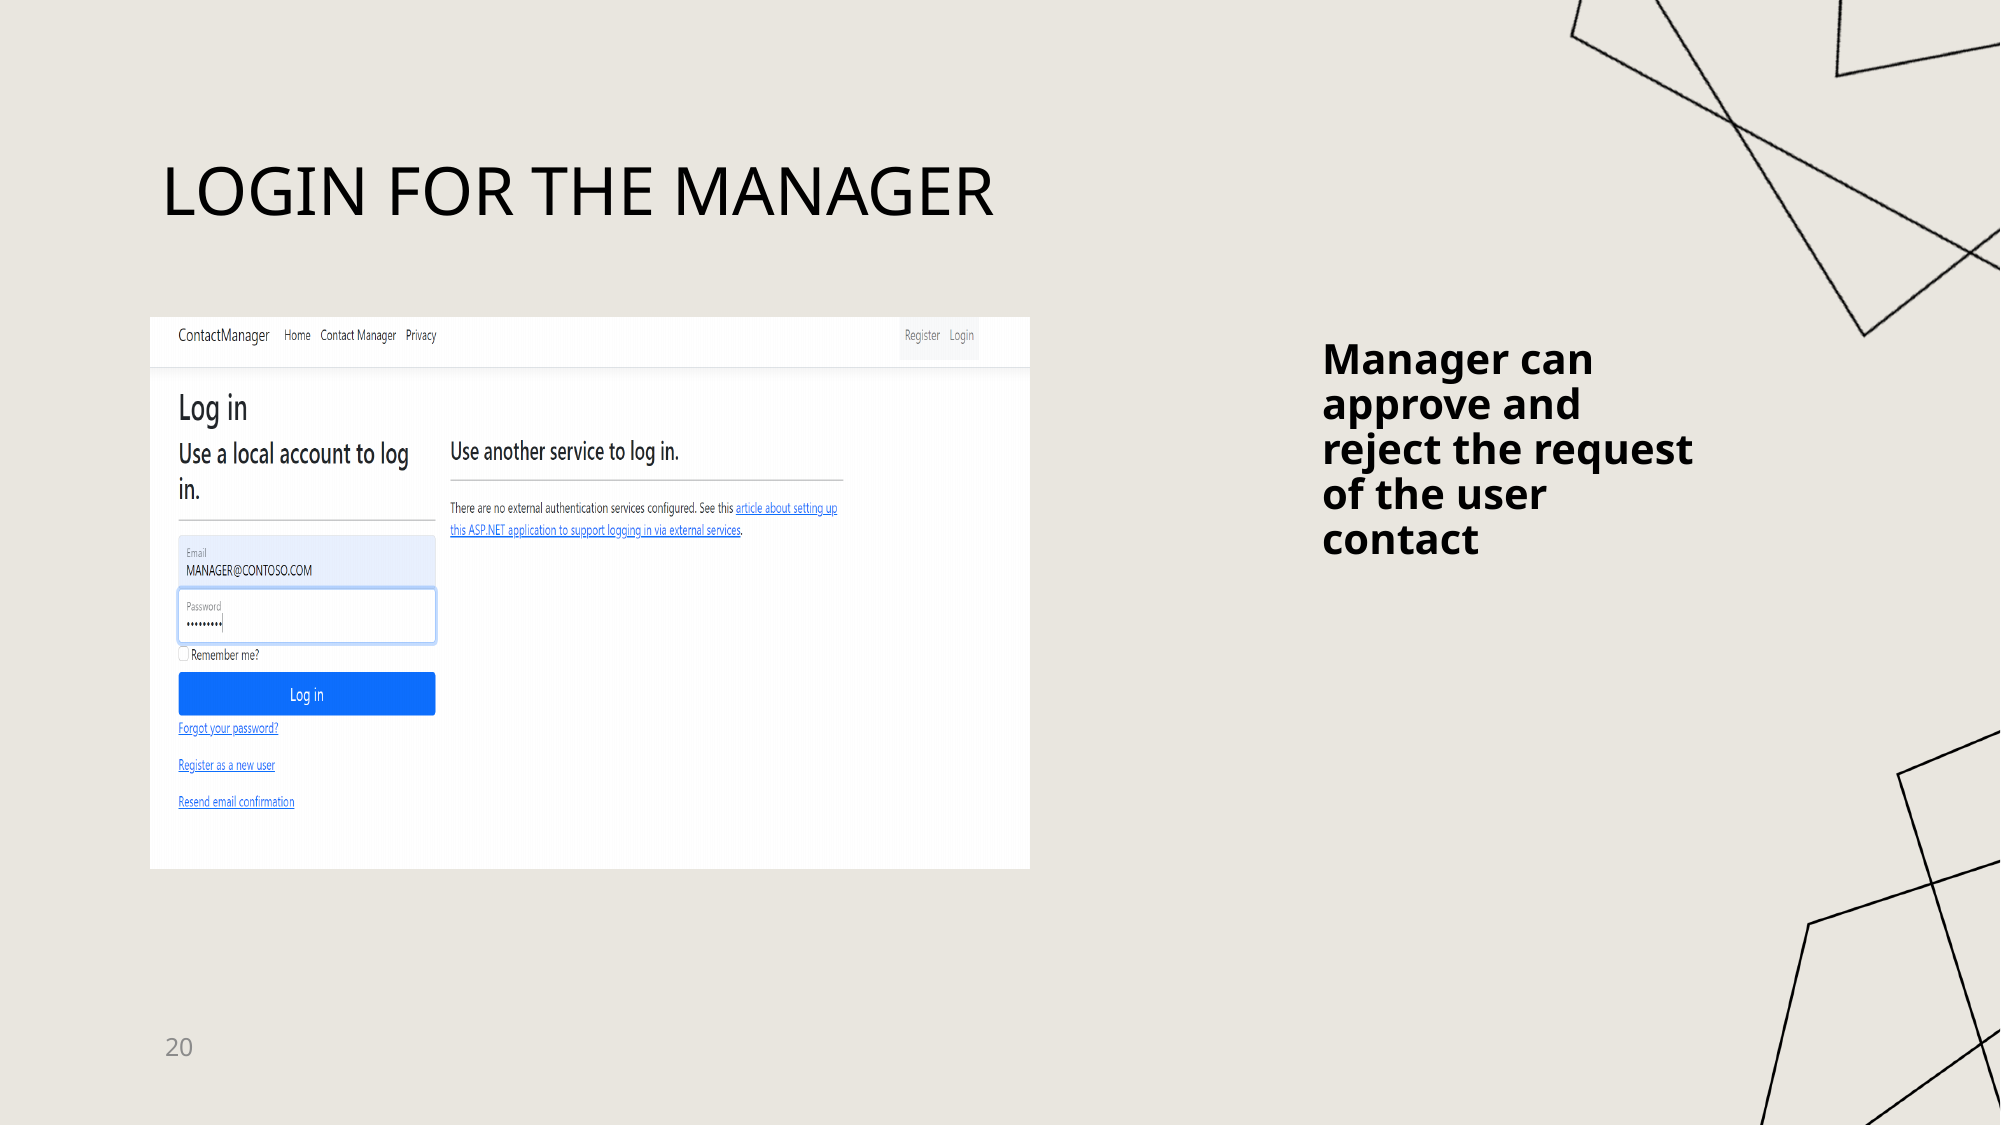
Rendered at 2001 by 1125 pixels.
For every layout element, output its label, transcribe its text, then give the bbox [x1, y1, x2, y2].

list Manager can approve and reject the request of the user contact [1307, 331, 1709, 977]
slide_number 20 [150, 1024, 254, 1074]
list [149, 317, 1030, 869]
picture [1723, 654, 2001, 1125]
title Login for the manager [146, 71, 1709, 318]
picture [1553, 0, 2000, 345]
